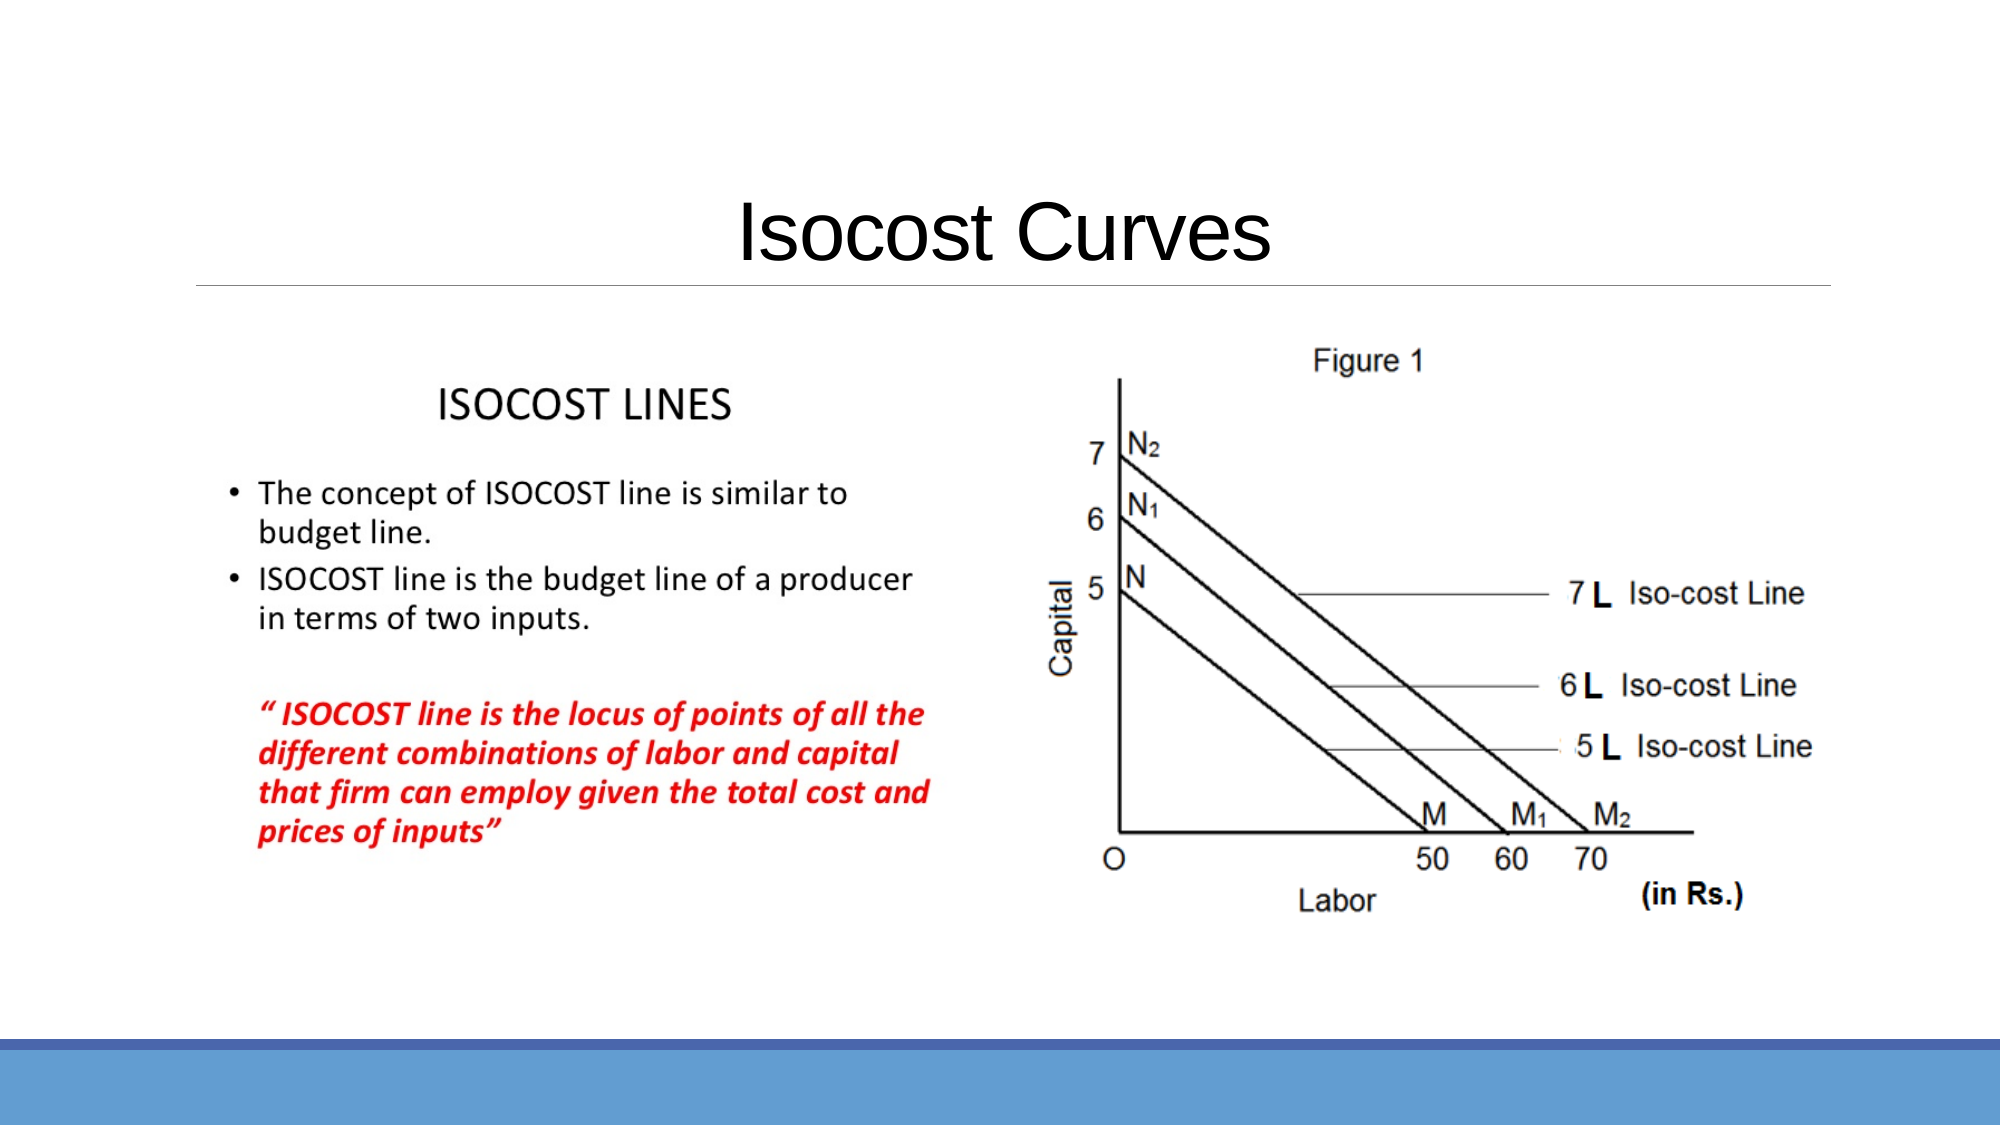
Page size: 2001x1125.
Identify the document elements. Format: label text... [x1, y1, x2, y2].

title Isocost Curves [180, 47, 1830, 285]
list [179, 328, 991, 938]
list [1039, 328, 1821, 938]
